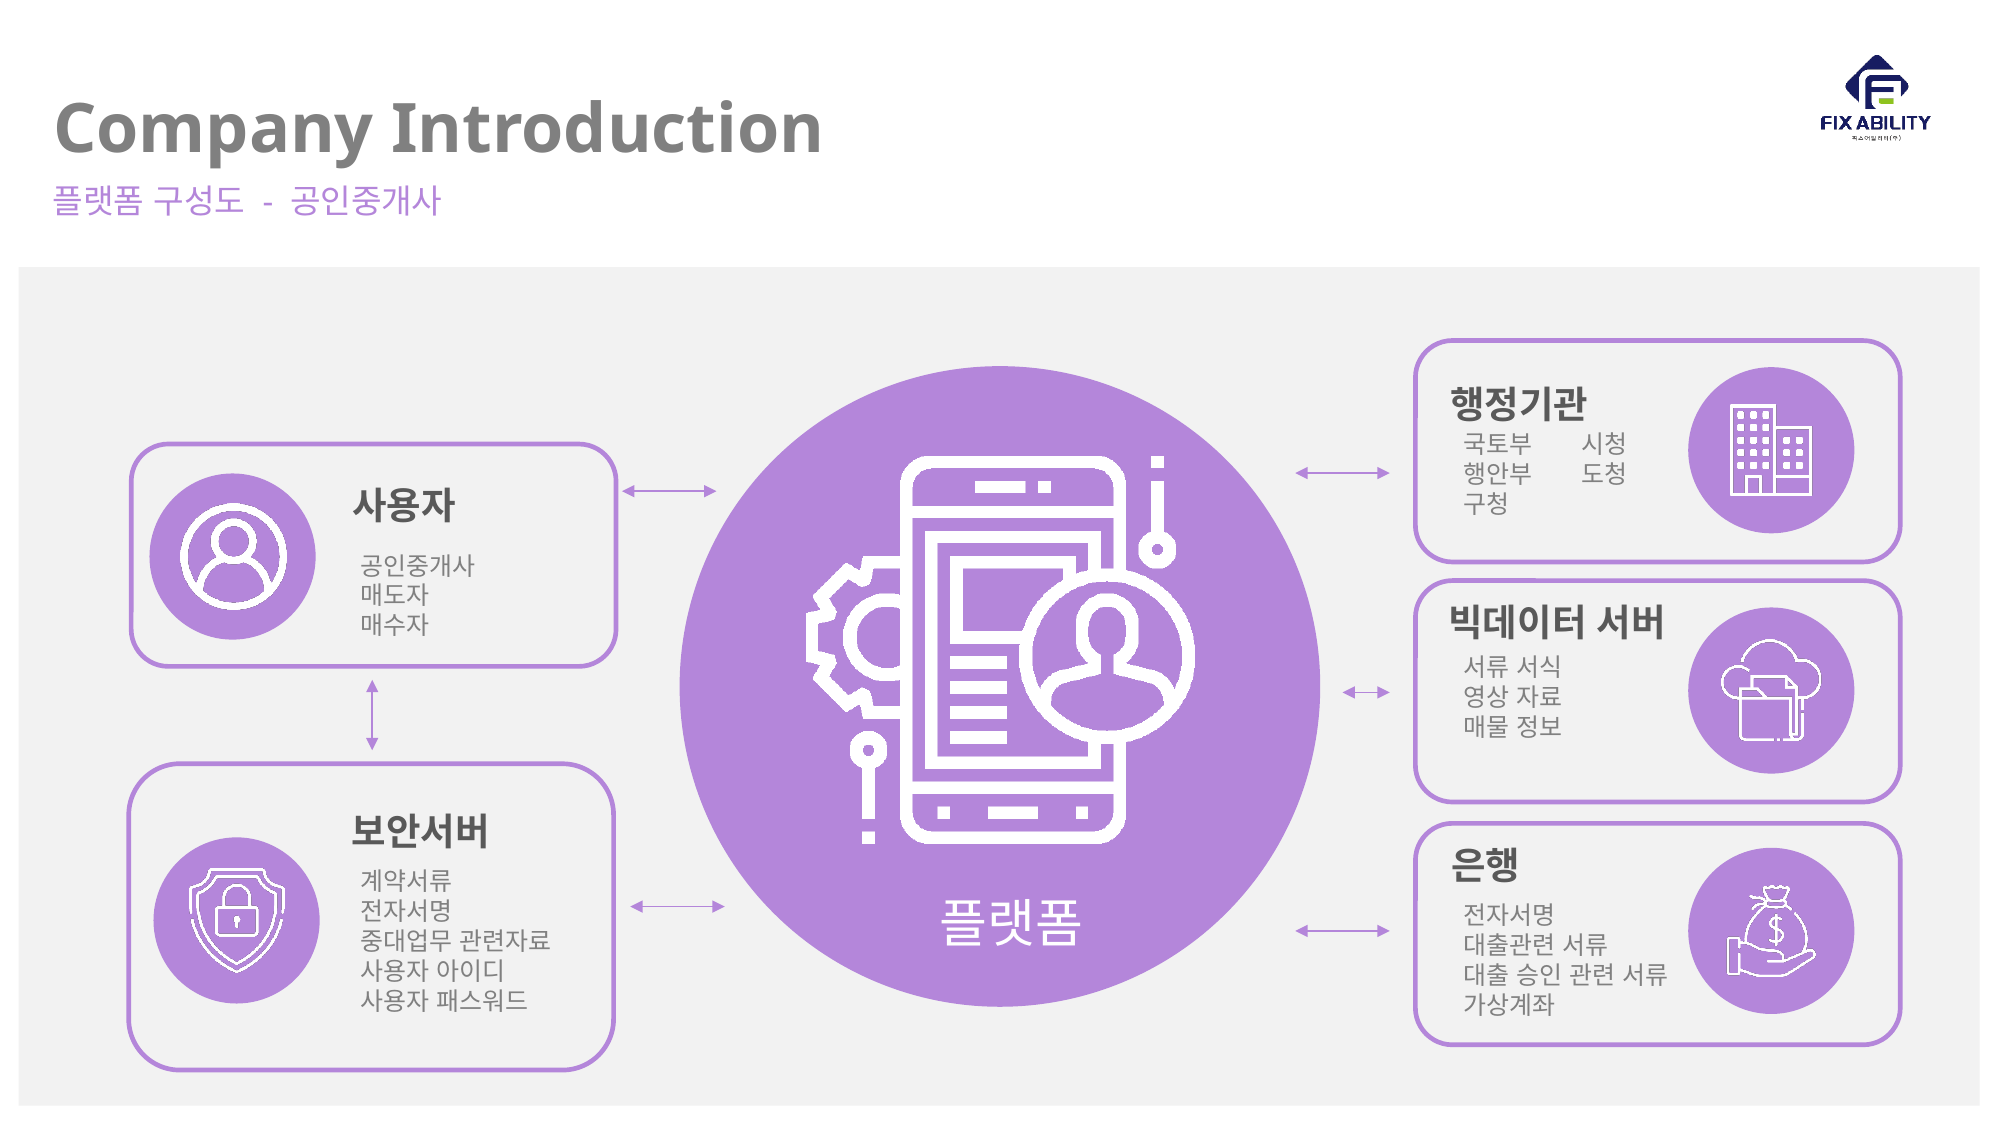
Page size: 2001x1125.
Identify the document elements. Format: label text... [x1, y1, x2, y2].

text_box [1687, 847, 1855, 1015]
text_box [1687, 366, 1855, 534]
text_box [153, 837, 320, 1004]
text_box [1413, 821, 1903, 1047]
text_box [17, 265, 1982, 1108]
picture [1821, 54, 1931, 141]
text_box Company Introduction [38, 50, 977, 201]
text_box 플랫폼 구성도 - 공인중개사 [37, 172, 740, 235]
text_box [126, 761, 616, 1073]
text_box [149, 473, 316, 640]
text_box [679, 365, 1321, 1007]
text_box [1687, 607, 1855, 774]
text_box [1413, 338, 1903, 565]
text_box [129, 441, 619, 669]
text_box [338, 800, 597, 1026]
text_box [1413, 578, 1903, 805]
